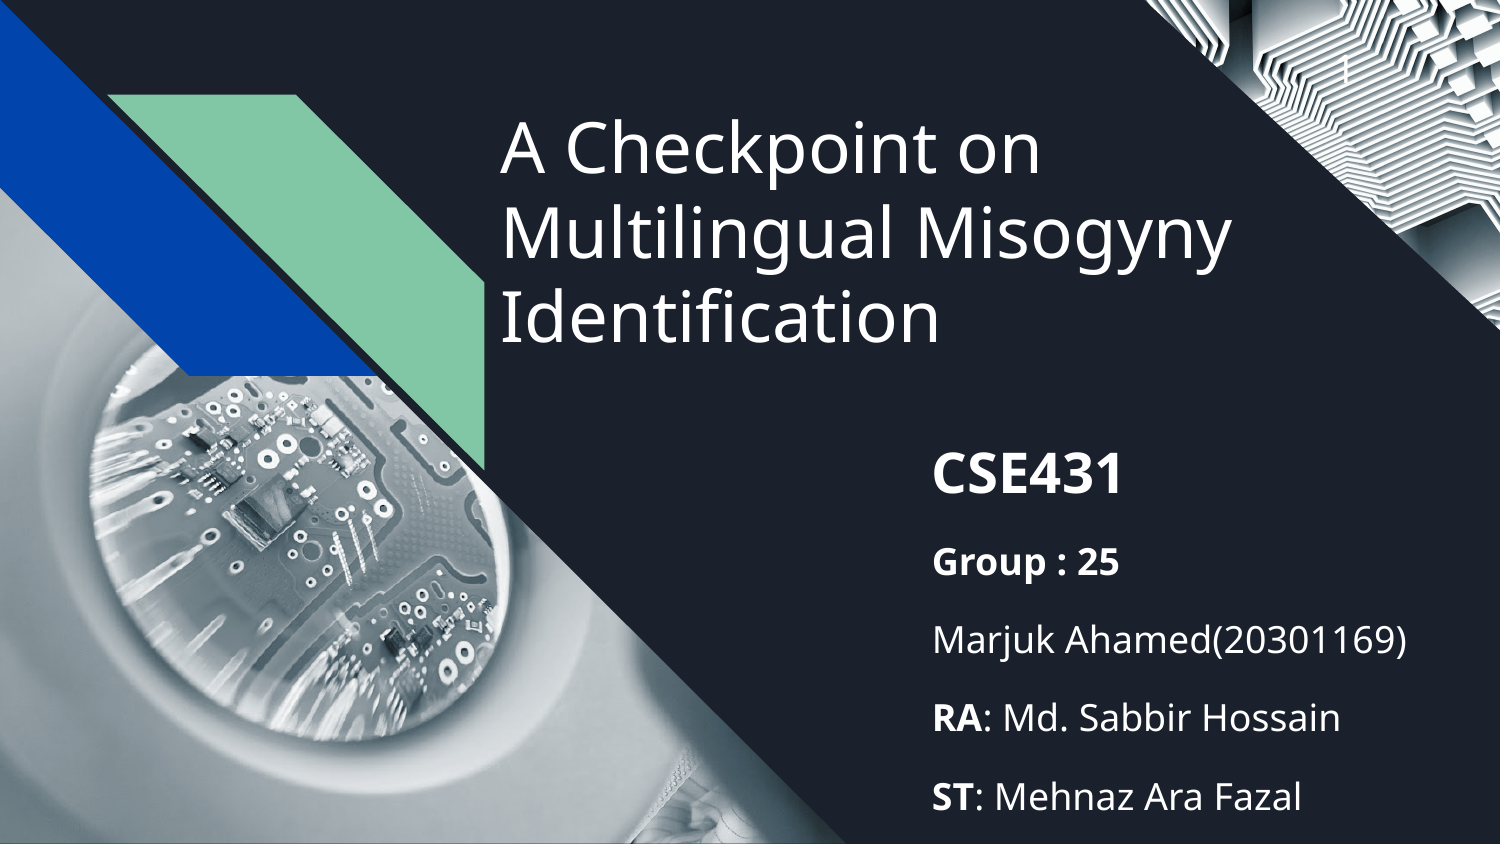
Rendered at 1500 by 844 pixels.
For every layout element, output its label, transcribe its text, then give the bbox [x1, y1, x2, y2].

text_box 1 [1318, 28, 1409, 88]
picture [0, 189, 847, 844]
title A Checkpoint on Multilingual Misogyny Identification [485, 87, 1382, 458]
picture [1144, 0, 1500, 331]
subtitle CSE431 Group : 25 Marjuk Ahamed(20301169) RA: Md. Sabbir Hossain ST: Mehnaz Ara Fazal [916, 421, 1435, 710]
